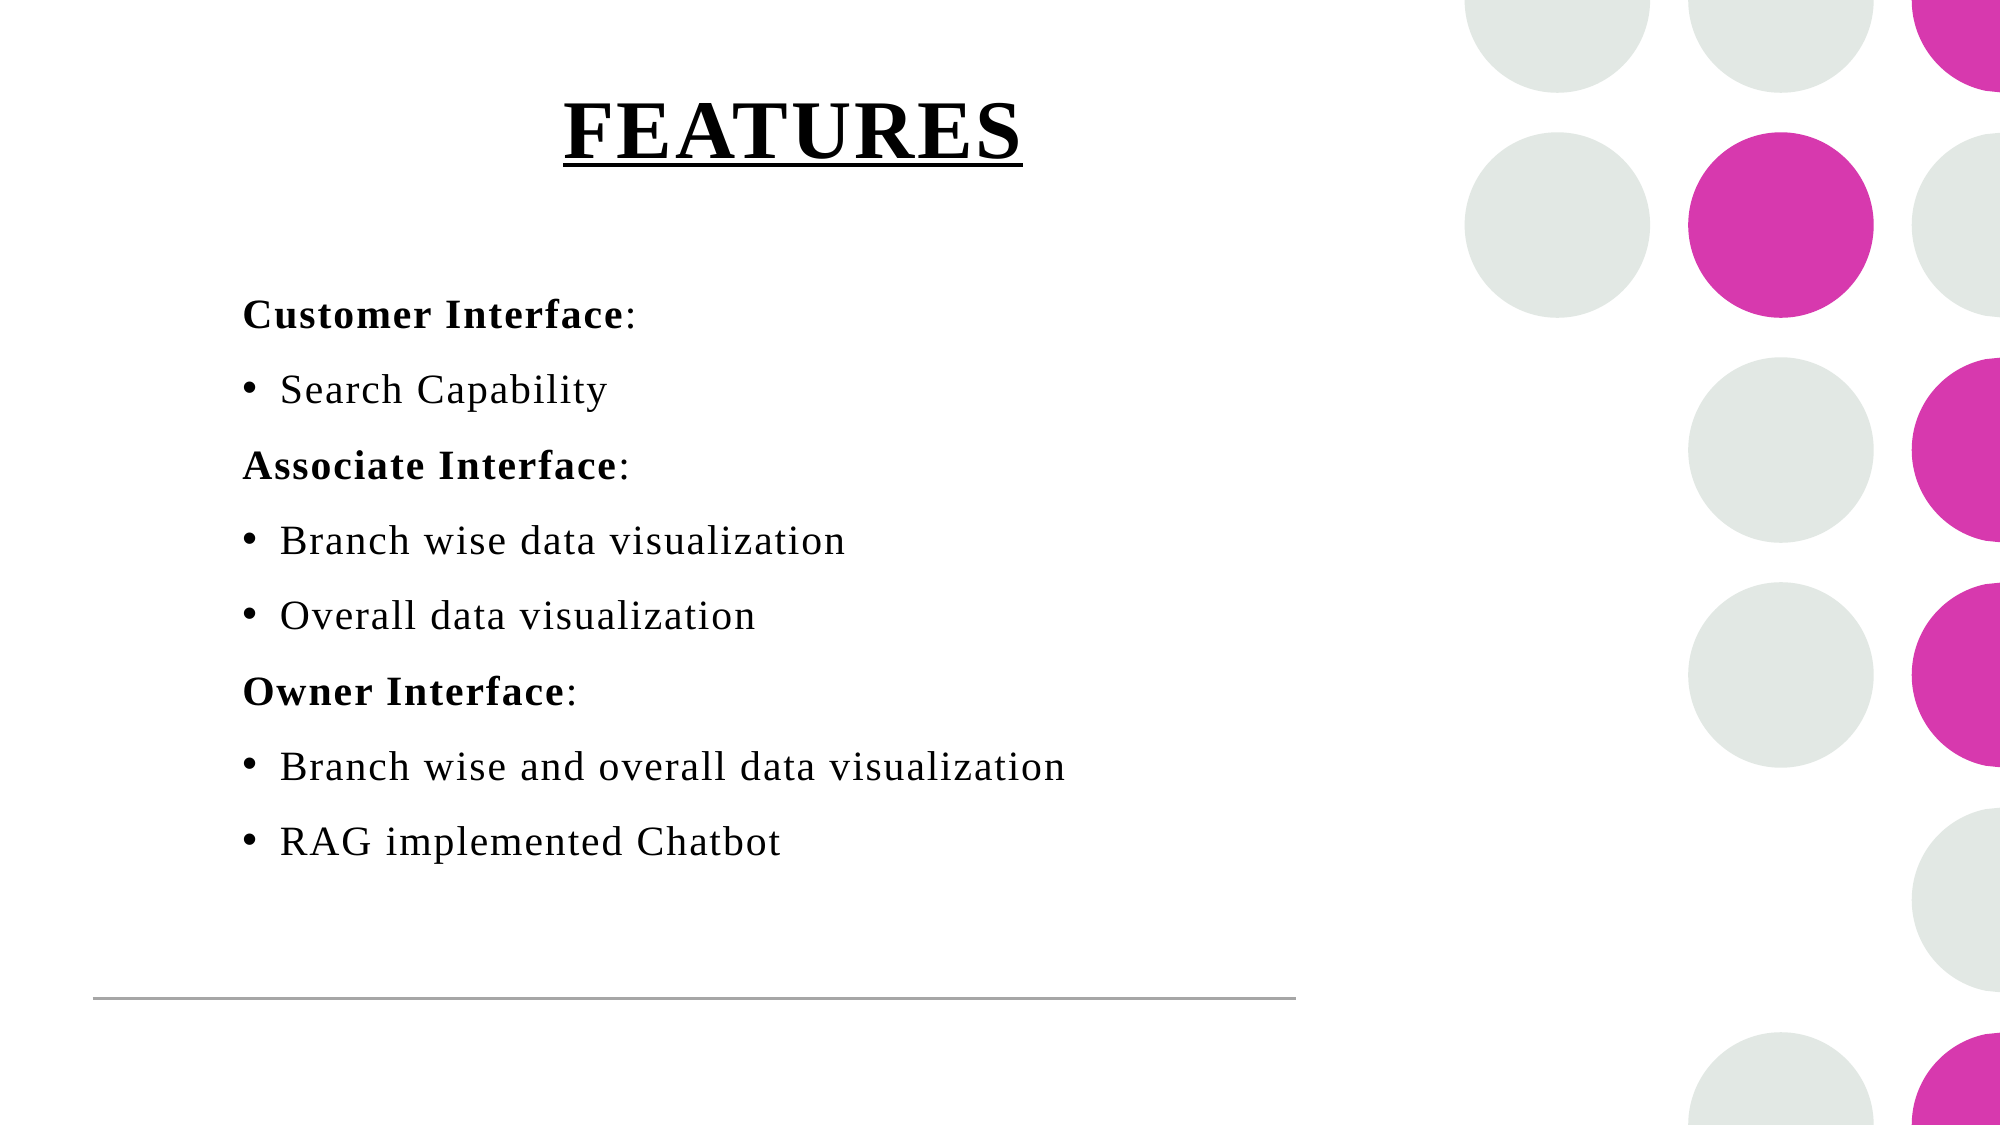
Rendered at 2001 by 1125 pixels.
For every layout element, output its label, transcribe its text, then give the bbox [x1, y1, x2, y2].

list Customer Interface: Search Capability Associate Interface: Branch wise data visualization Overall data visualization Owner Interface: Branch wise and overall data visualization RAG implemented Chatbot [224, 262, 1095, 1125]
title FEATURES [545, 36, 1686, 201]
